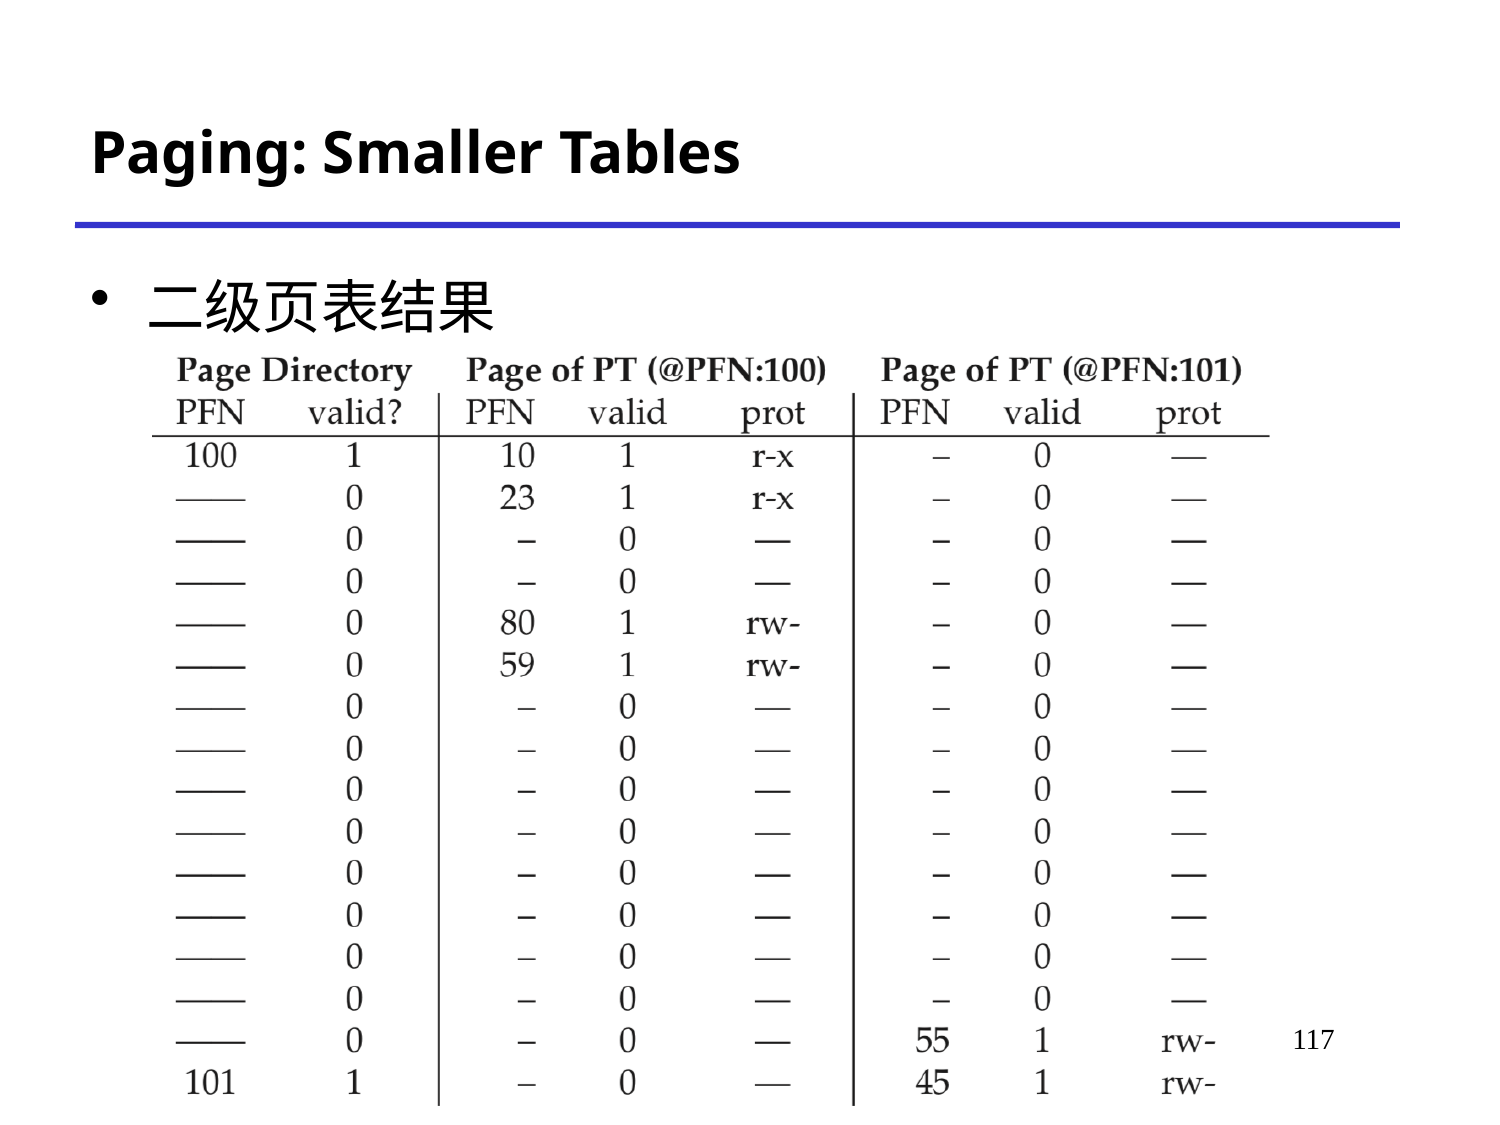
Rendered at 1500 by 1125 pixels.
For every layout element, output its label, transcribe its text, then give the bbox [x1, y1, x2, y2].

list 二级页表结果 [75, 262, 1438, 988]
slide_number 122 [1280, 1012, 1351, 1088]
picture [151, 337, 1276, 1123]
title Paging: Smaller Tables [75, 75, 1400, 225]
